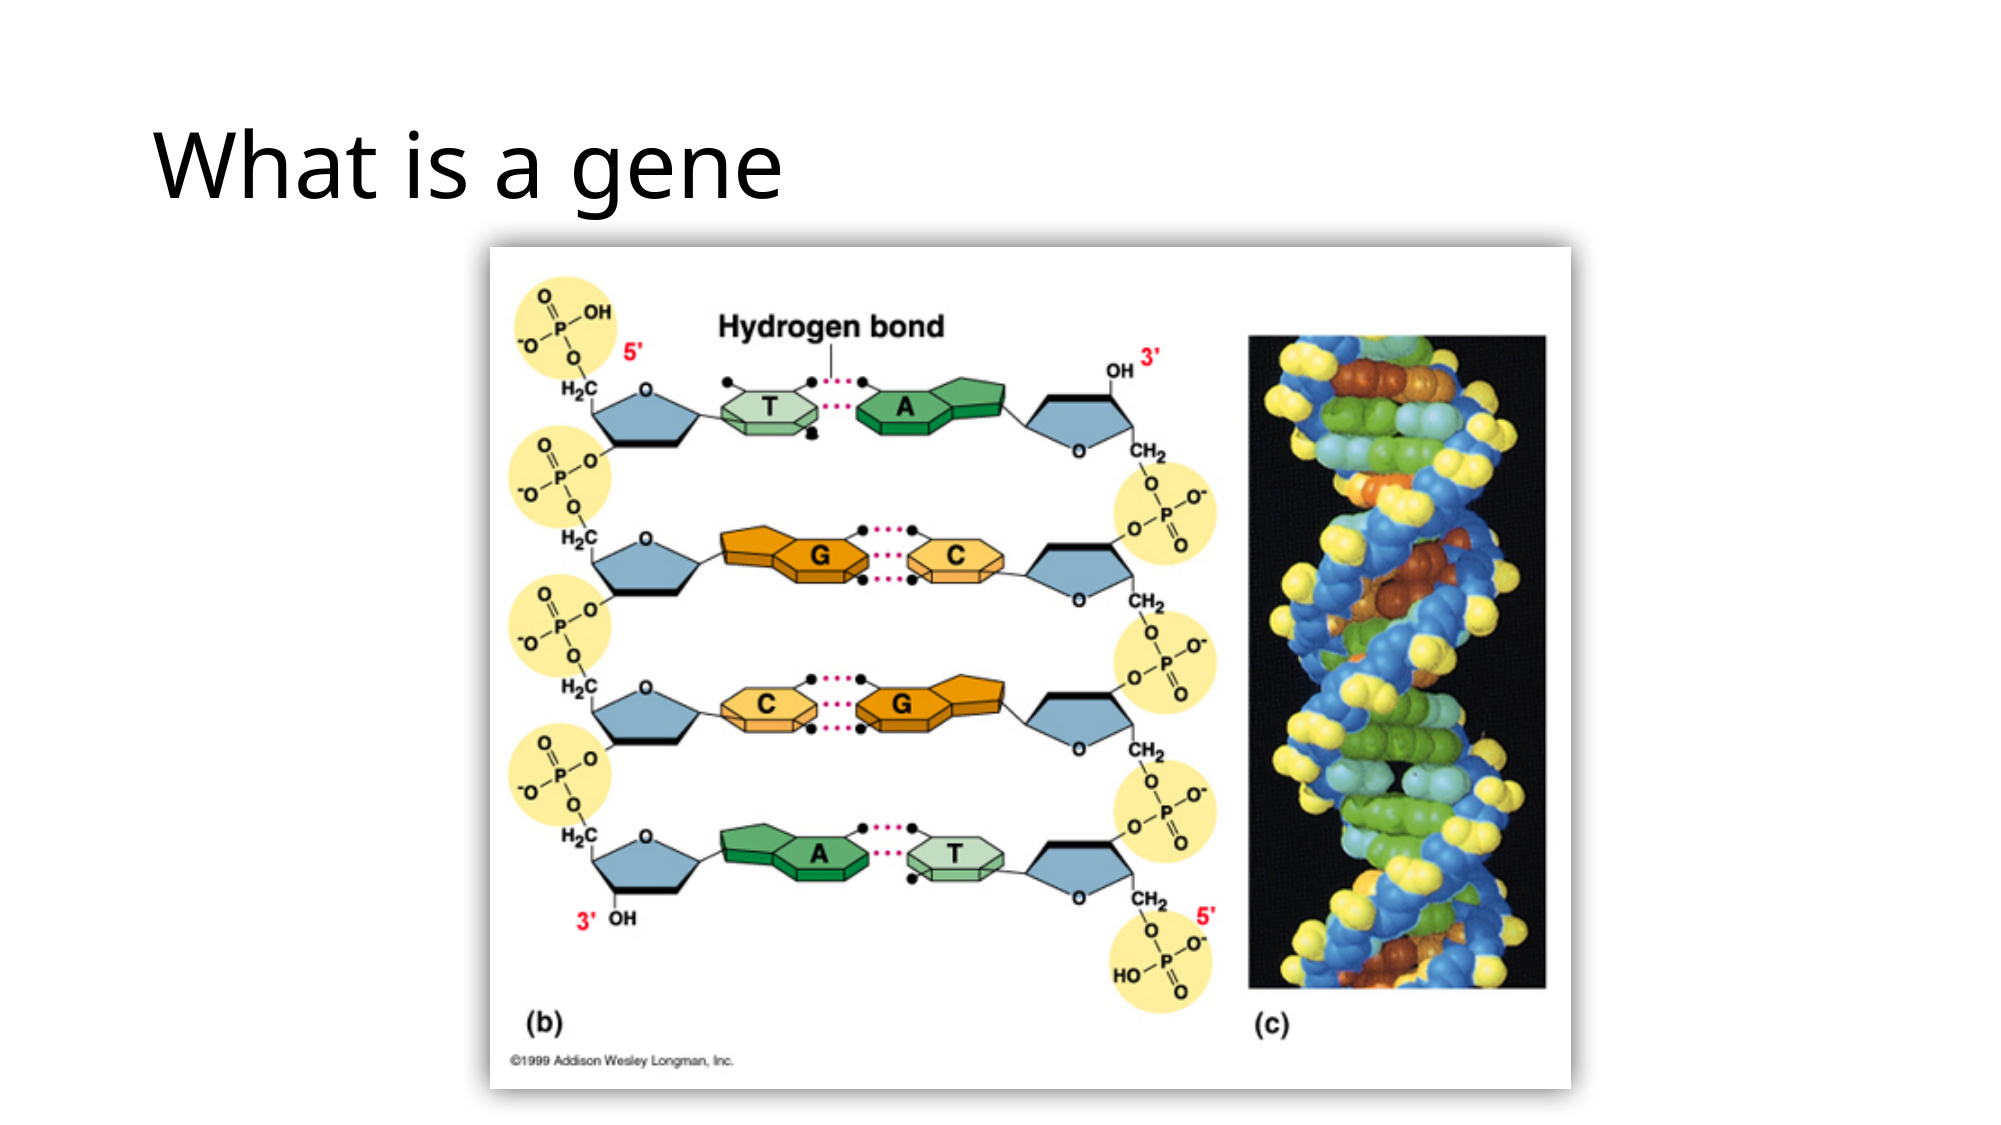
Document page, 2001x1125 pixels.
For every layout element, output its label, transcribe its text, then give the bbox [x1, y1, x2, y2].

title What is a gene [137, 59, 1863, 278]
picture [490, 247, 1571, 1089]
